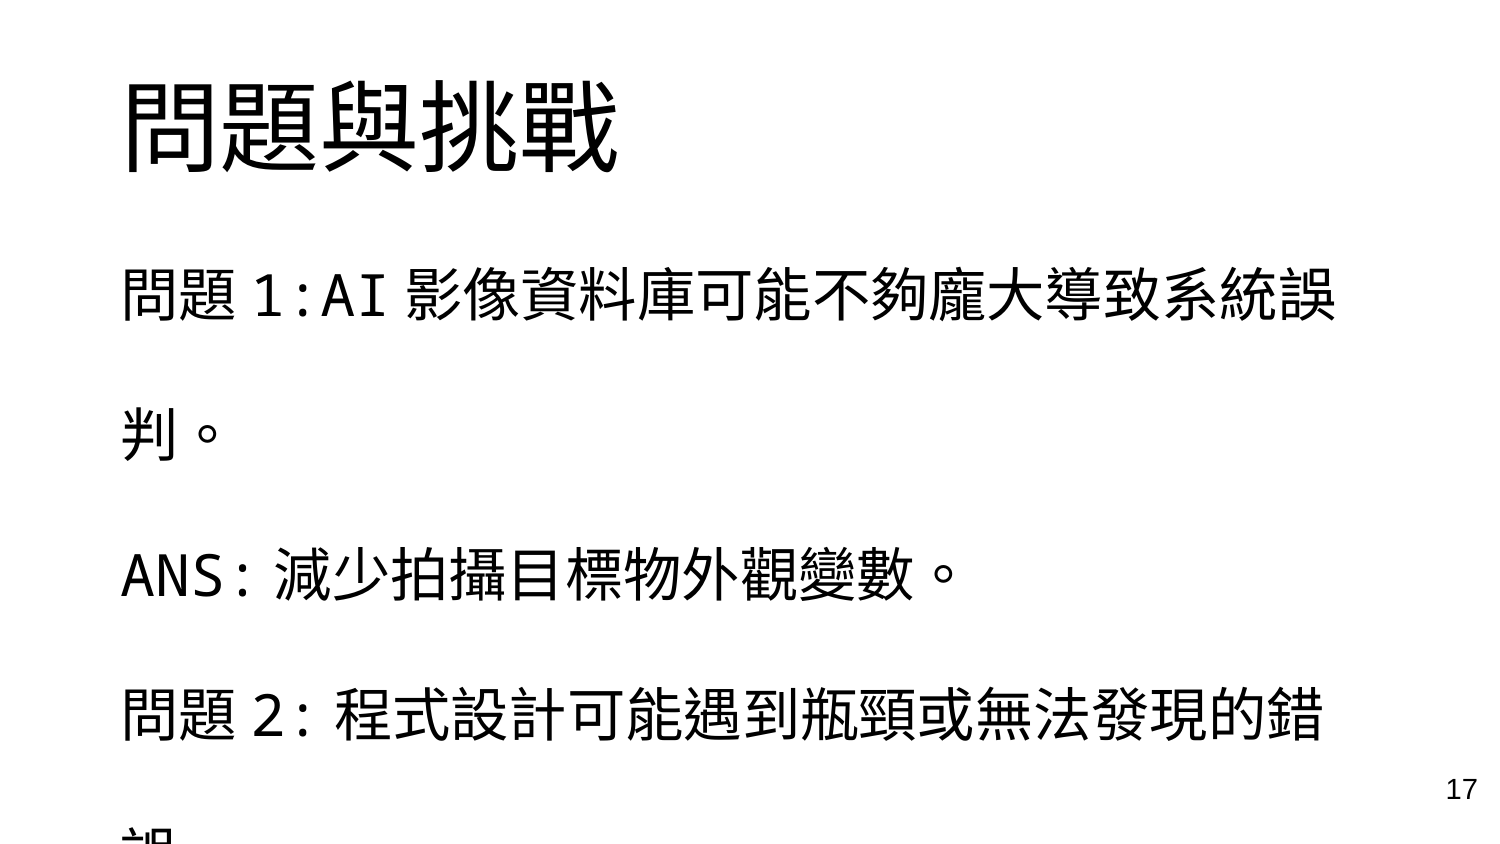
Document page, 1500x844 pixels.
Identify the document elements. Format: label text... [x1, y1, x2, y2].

text_box 問題1:AI影像資料庫可能不夠龐大導致系統誤判。 ANS:減少拍攝目標物外觀變數。 問題2:程式設計可能遇到瓶頸或無法發現的錯誤。 ANS:自學或詢問教授建議。 [104, 173, 1374, 844]
title 問題與挑戰 [105, 39, 698, 173]
text_box 17 [1430, 755, 1500, 821]
